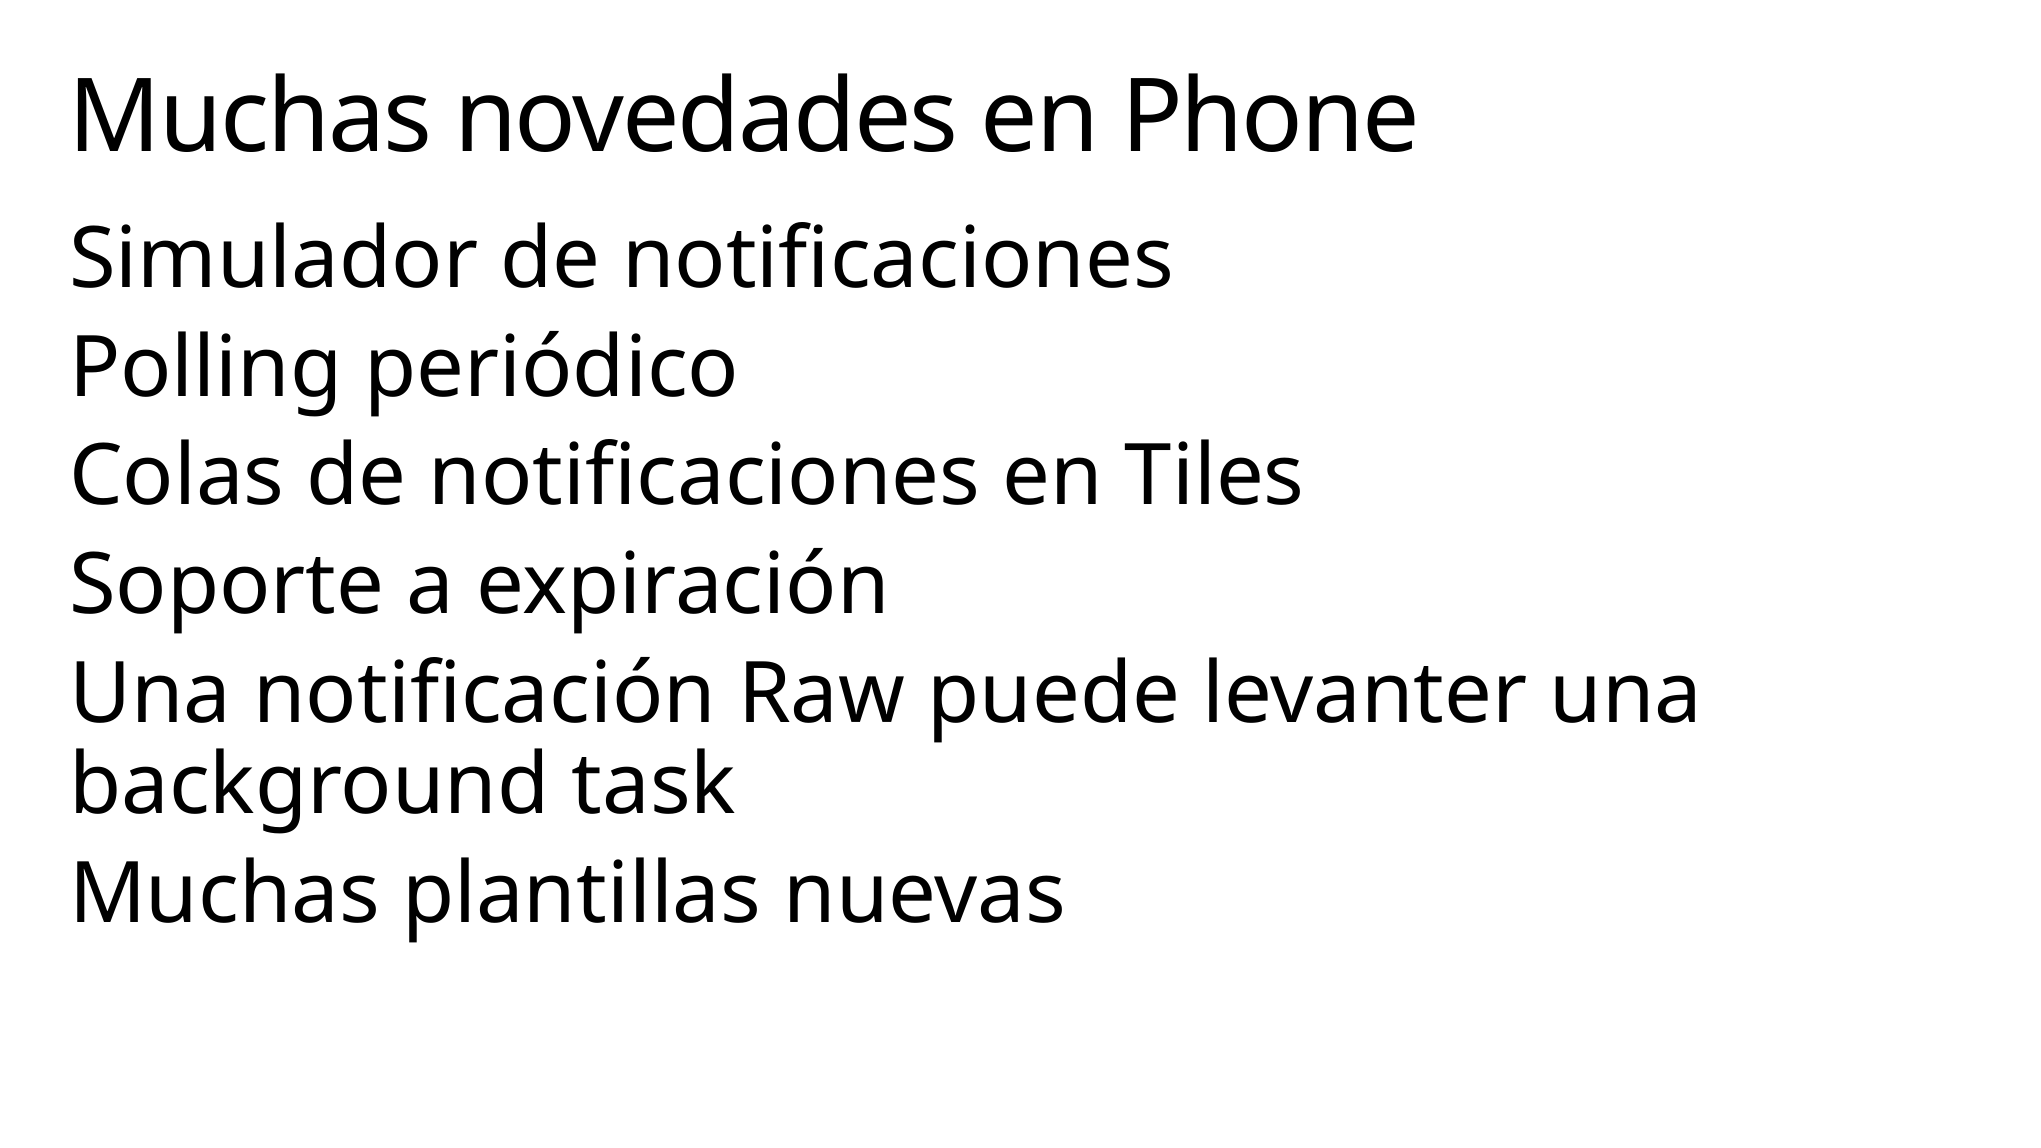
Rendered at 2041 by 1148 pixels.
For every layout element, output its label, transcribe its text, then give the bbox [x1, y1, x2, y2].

list Simulador de notificaciones Polling periódico Colas de notificaciones en Tiles Soporte a expiración Una notificación Raw puede levanter una background task Muchas plantillas nuevas [45, 199, 1995, 982]
title Muchas novedades en Phone [45, 48, 1996, 199]
